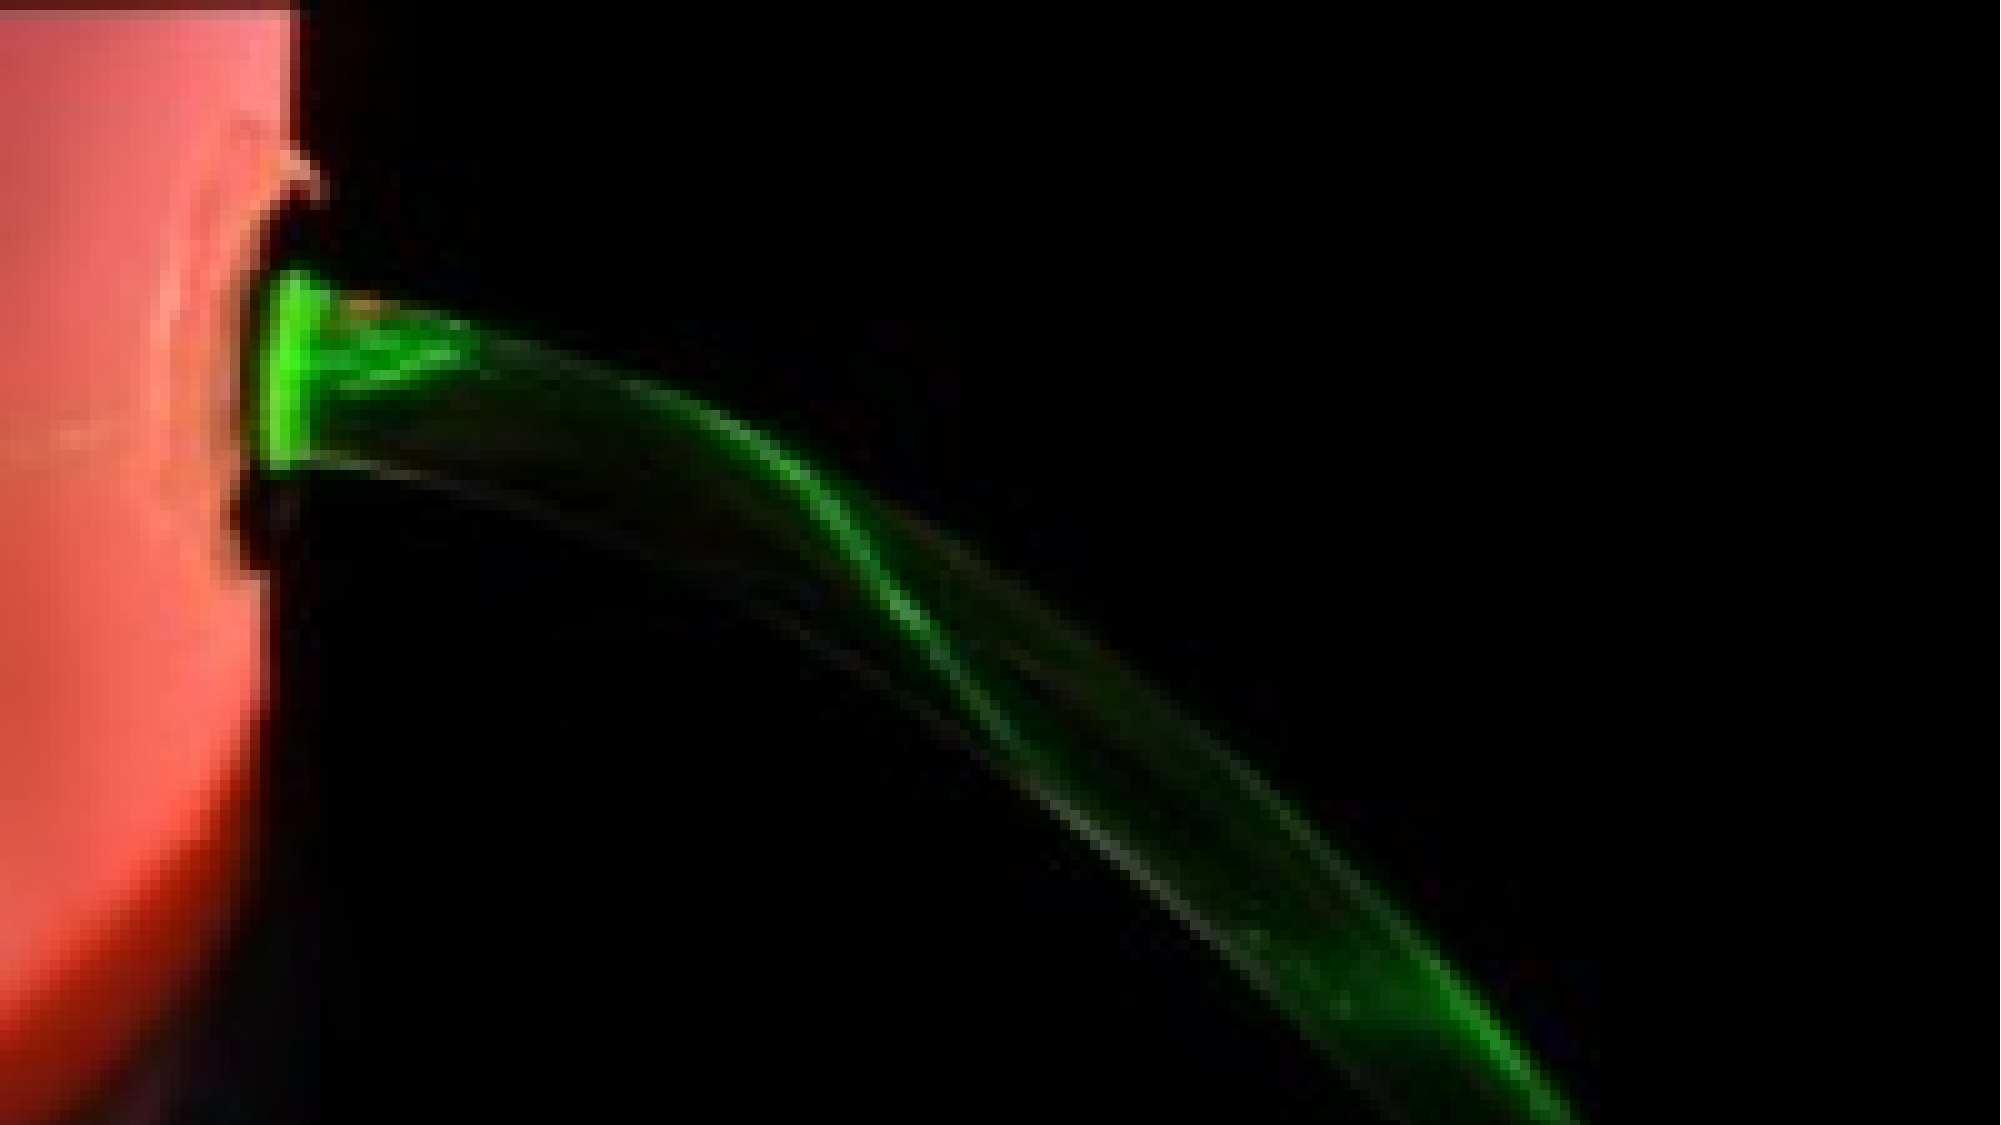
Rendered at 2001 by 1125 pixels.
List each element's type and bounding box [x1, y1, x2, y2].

text_box [0, 0, 2000, 1125]
